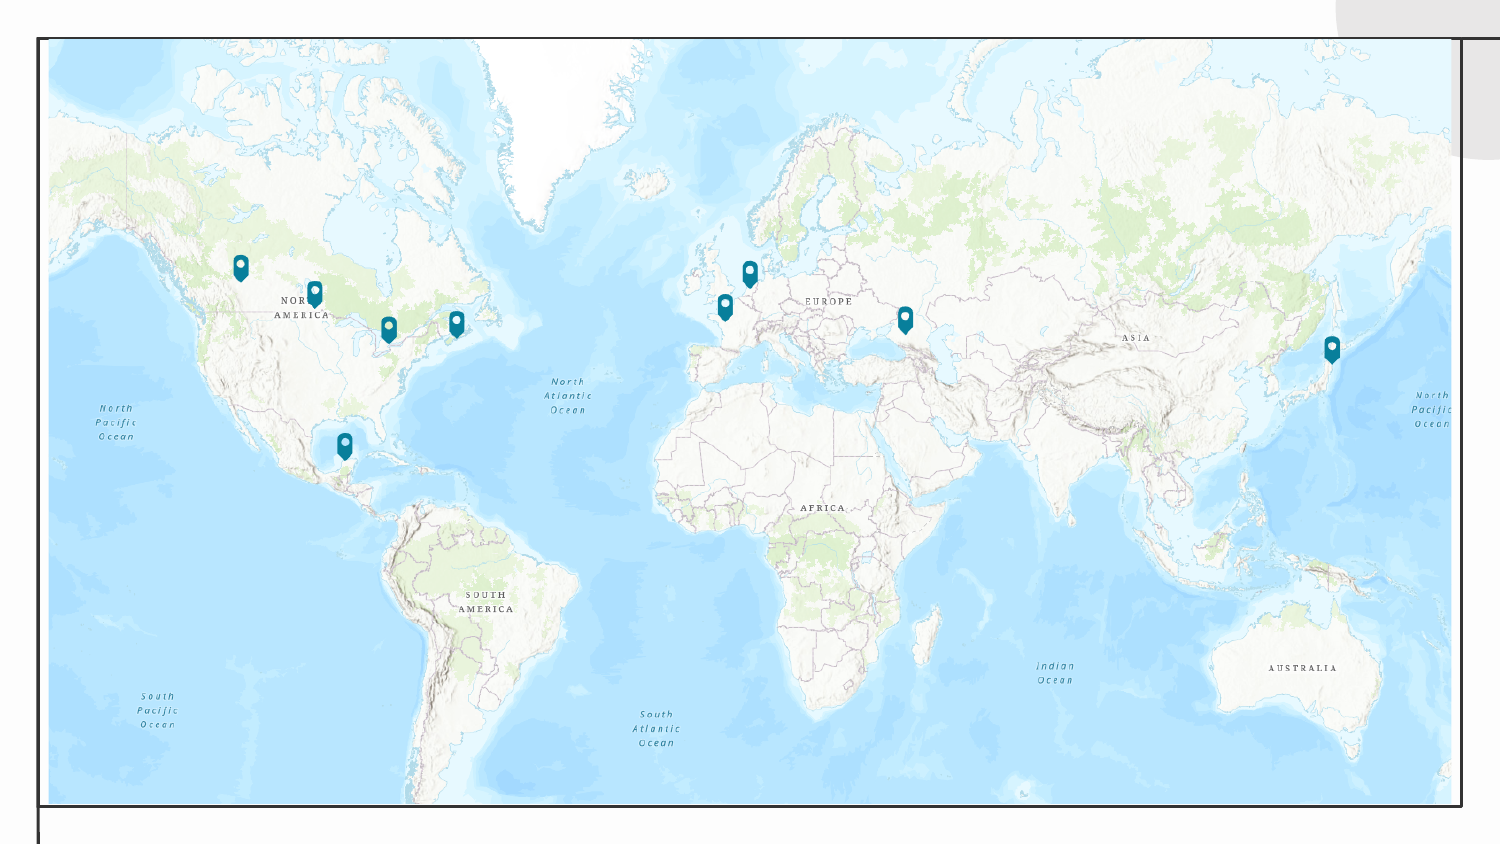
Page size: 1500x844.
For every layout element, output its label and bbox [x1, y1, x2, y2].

picture [48, 39, 1452, 805]
